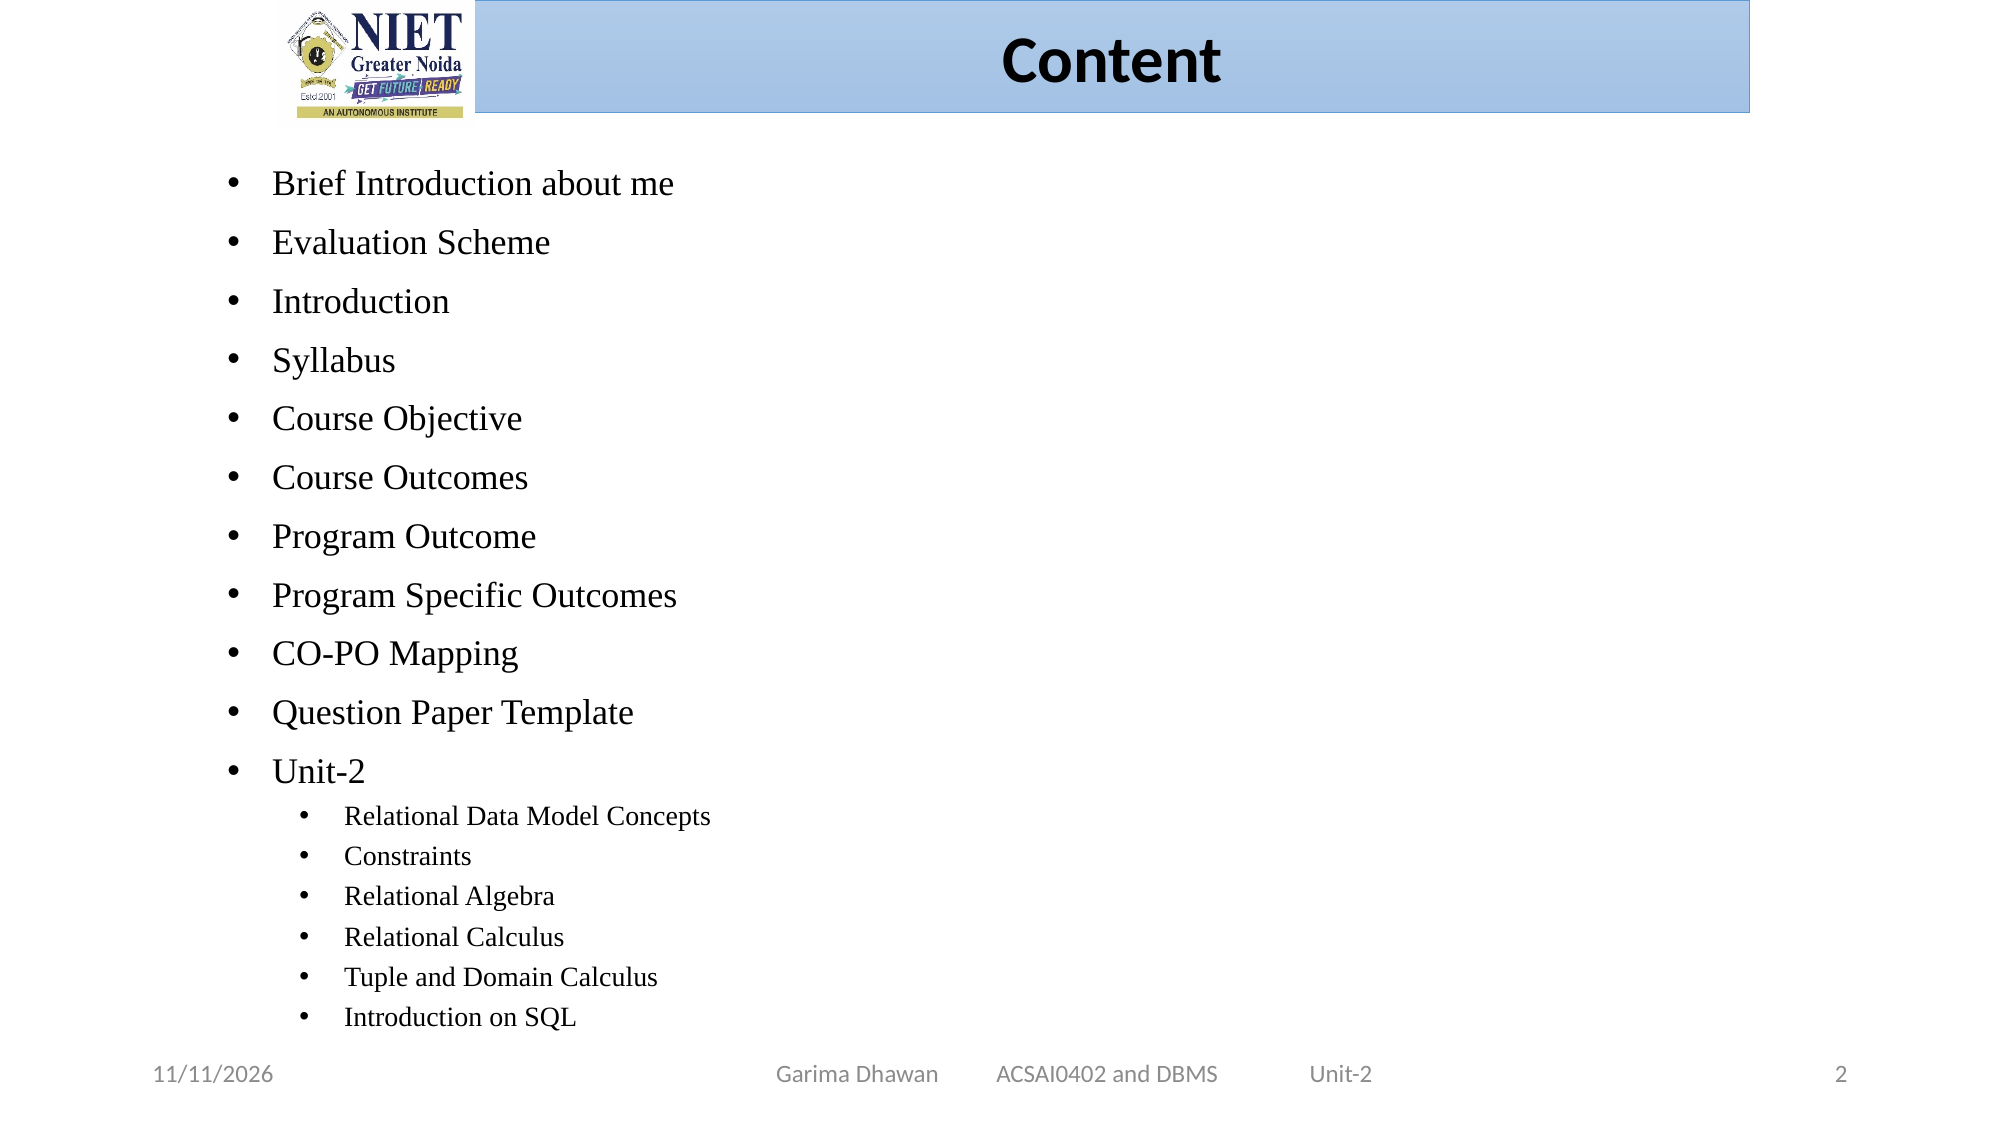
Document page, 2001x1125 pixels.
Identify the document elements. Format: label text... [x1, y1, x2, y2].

footer Garima Dhawan ACSAI0402 and DBMS Unit-2 [662, 1043, 1488, 1103]
list Brief Introduction about me Evaluation Scheme Introduction Syllabus Course Objective Course Outcomes Program Outcome Program Specific Outcomes CO-PO Mapping Question Paper Template Unit-2 Relational Data Model Concepts Constraints Relational Algebra Relational Calculus Tuple and Domain Calculus Introduction on SQL [212, 157, 1938, 1043]
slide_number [137, 1042, 588, 1103]
text_box Content [476, 0, 1750, 113]
slide_number 2 [1488, 1043, 1863, 1103]
picture [274, 0, 476, 129]
